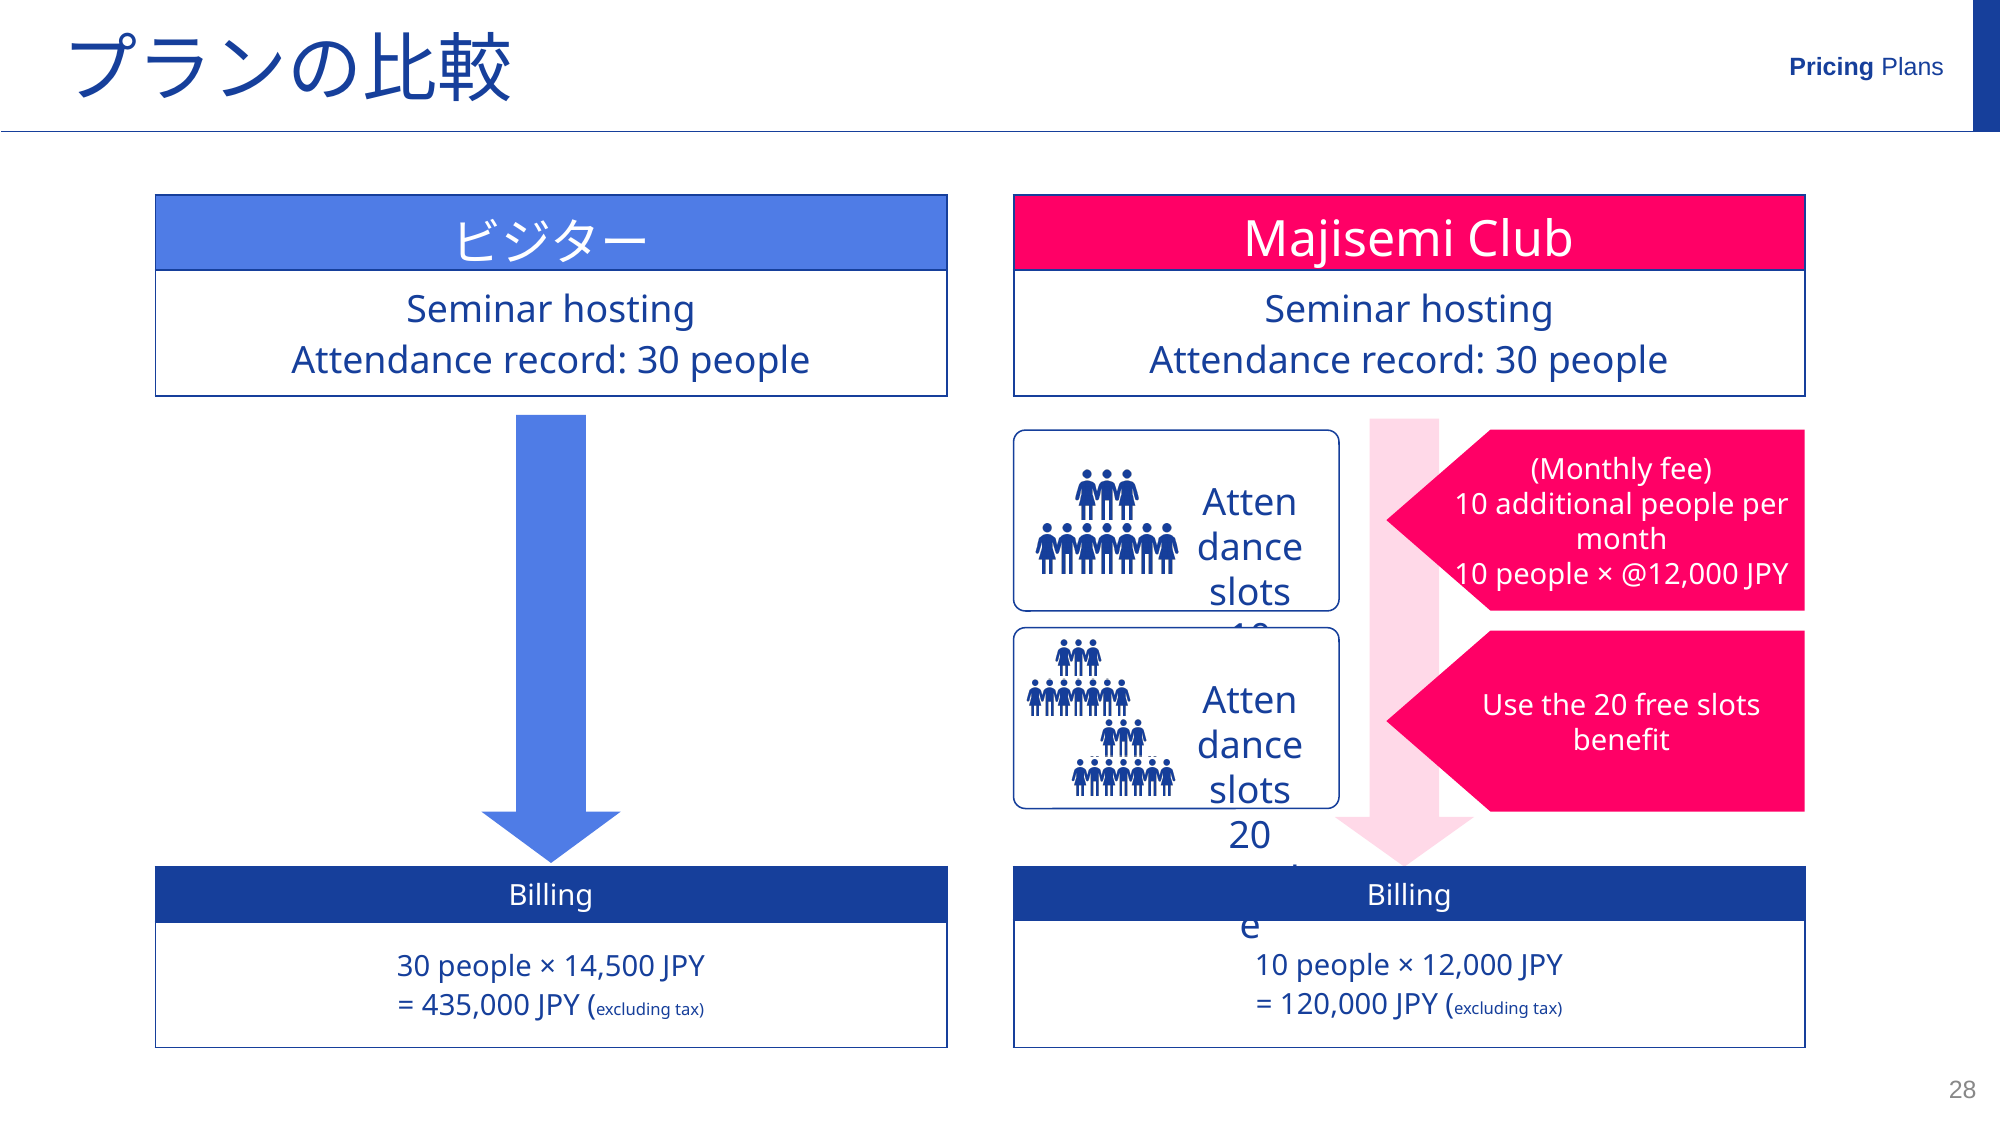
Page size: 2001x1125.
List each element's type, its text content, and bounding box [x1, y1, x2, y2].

table_header Billing [156, 868, 946, 921]
table_header Majisemi Club [1015, 196, 1804, 269]
text_box Pricing Plans [1680, 42, 1960, 88]
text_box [1013, 627, 1340, 809]
table_header Billing [1015, 868, 1804, 919]
text_box Use the 20 free slots benefit [1386, 630, 1805, 812]
table_cell Seminar hosting Attendance record: 30 people [156, 271, 946, 395]
table_cell 10 people × 12,000 JPY = 120,000 JPY (excluding tax) [1015, 921, 1804, 1047]
text_box [1973, 0, 2000, 130]
slide_number ‹#› [1928, 1058, 1992, 1119]
table_cell 30 people × 14,500 JPY = 435,000 JPY (excluding tax) [156, 923, 946, 1047]
table_header ビジター [156, 196, 946, 269]
text_box [1334, 418, 1475, 866]
text_box (Monthly fee) 10 additional people per month 10 people × @12,000 JPY [1386, 429, 1805, 611]
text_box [1013, 429, 1340, 612]
text_box [481, 414, 621, 863]
table_cell Seminar hosting Attendance record: 30 people [1015, 271, 1804, 395]
text_box プランの比較 [47, 2, 1805, 118]
